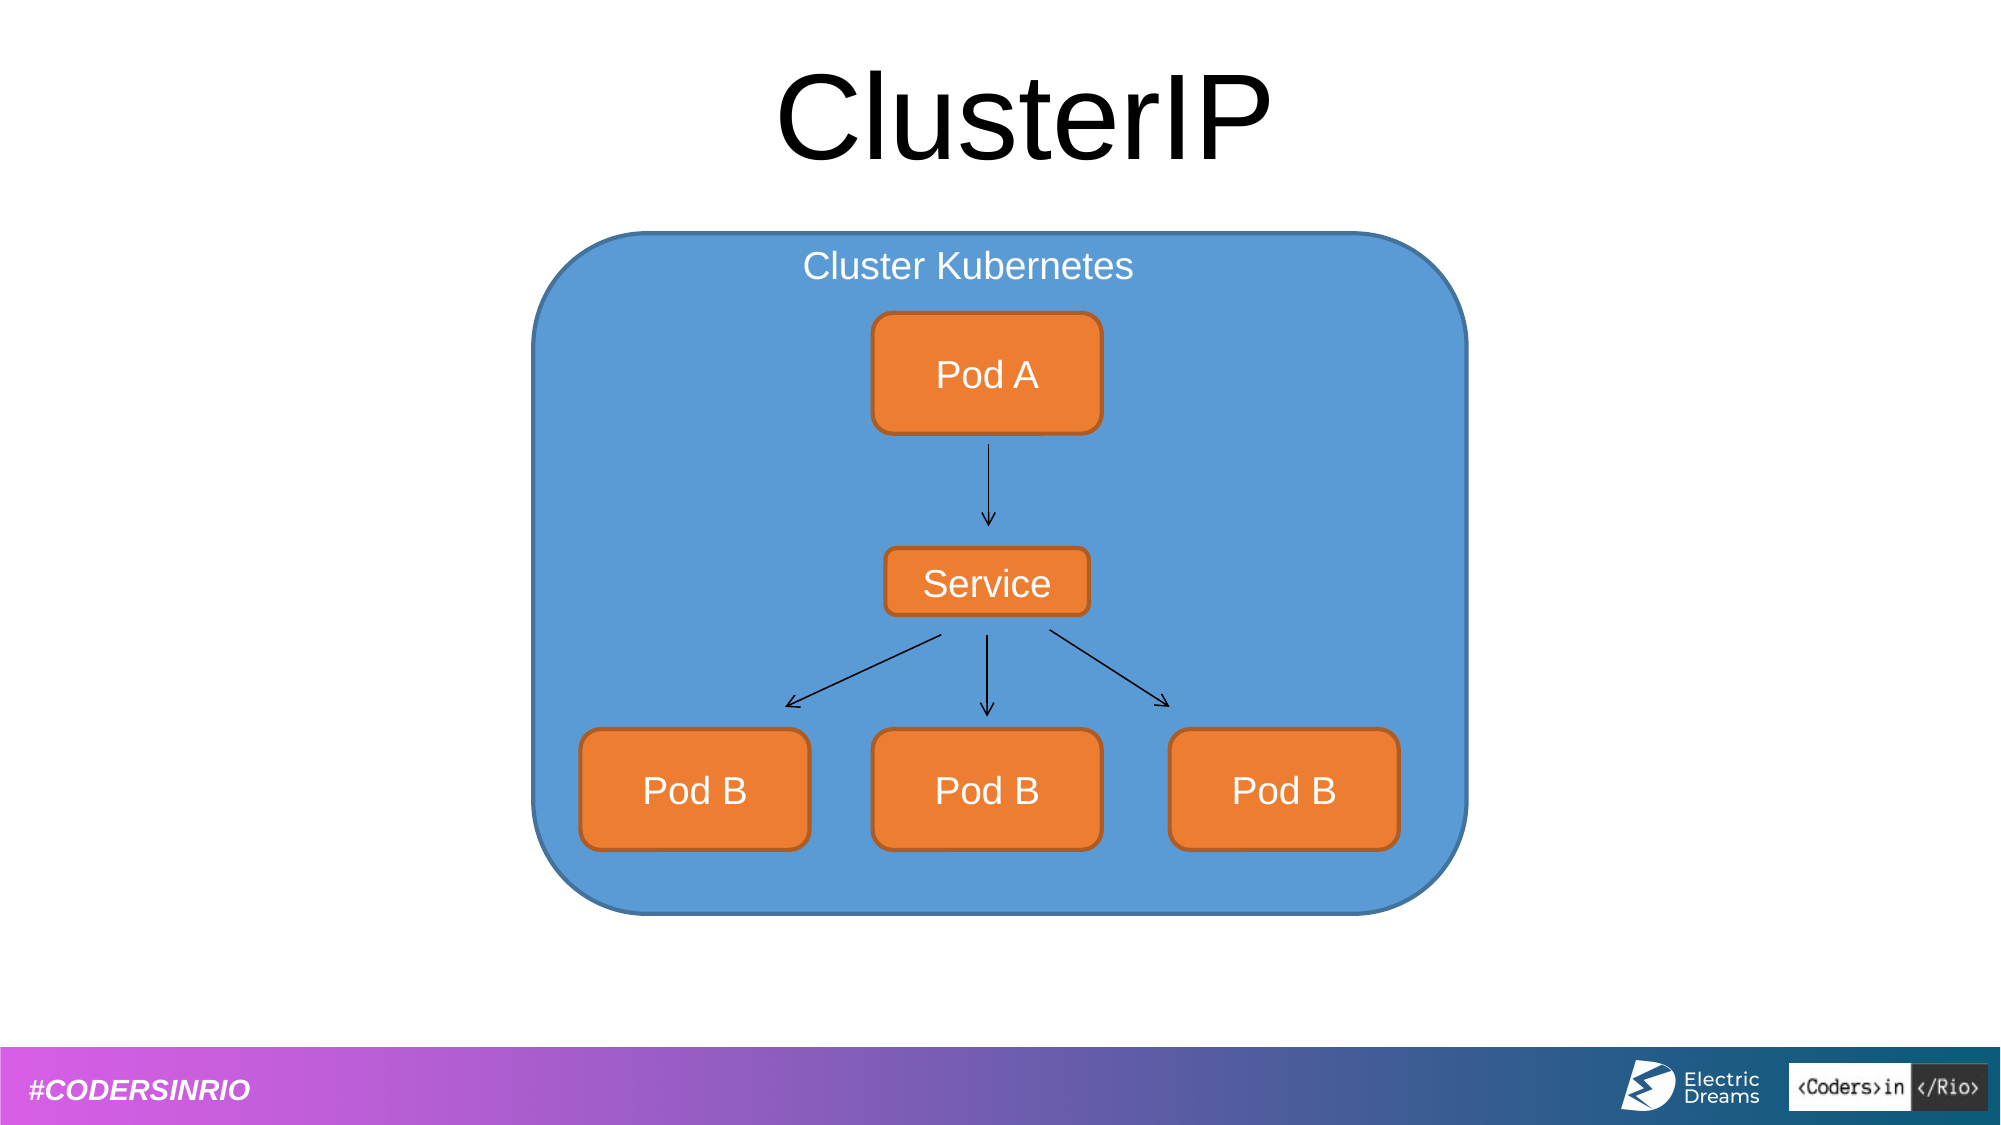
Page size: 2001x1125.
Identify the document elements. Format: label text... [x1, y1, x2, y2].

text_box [1049, 629, 1170, 708]
text_box Pod A [870, 310, 1104, 436]
text_box [531, 231, 1469, 916]
text_box Pod B [870, 726, 1104, 853]
text_box Pod B [578, 726, 812, 853]
text_box ClusterIP [759, 29, 1293, 192]
text_box Cluster Kubernetes [787, 233, 1149, 295]
picture [0, 1047, 2001, 1125]
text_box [784, 634, 942, 708]
text_box Pod B [1167, 726, 1401, 853]
text_box Service [883, 545, 1091, 618]
